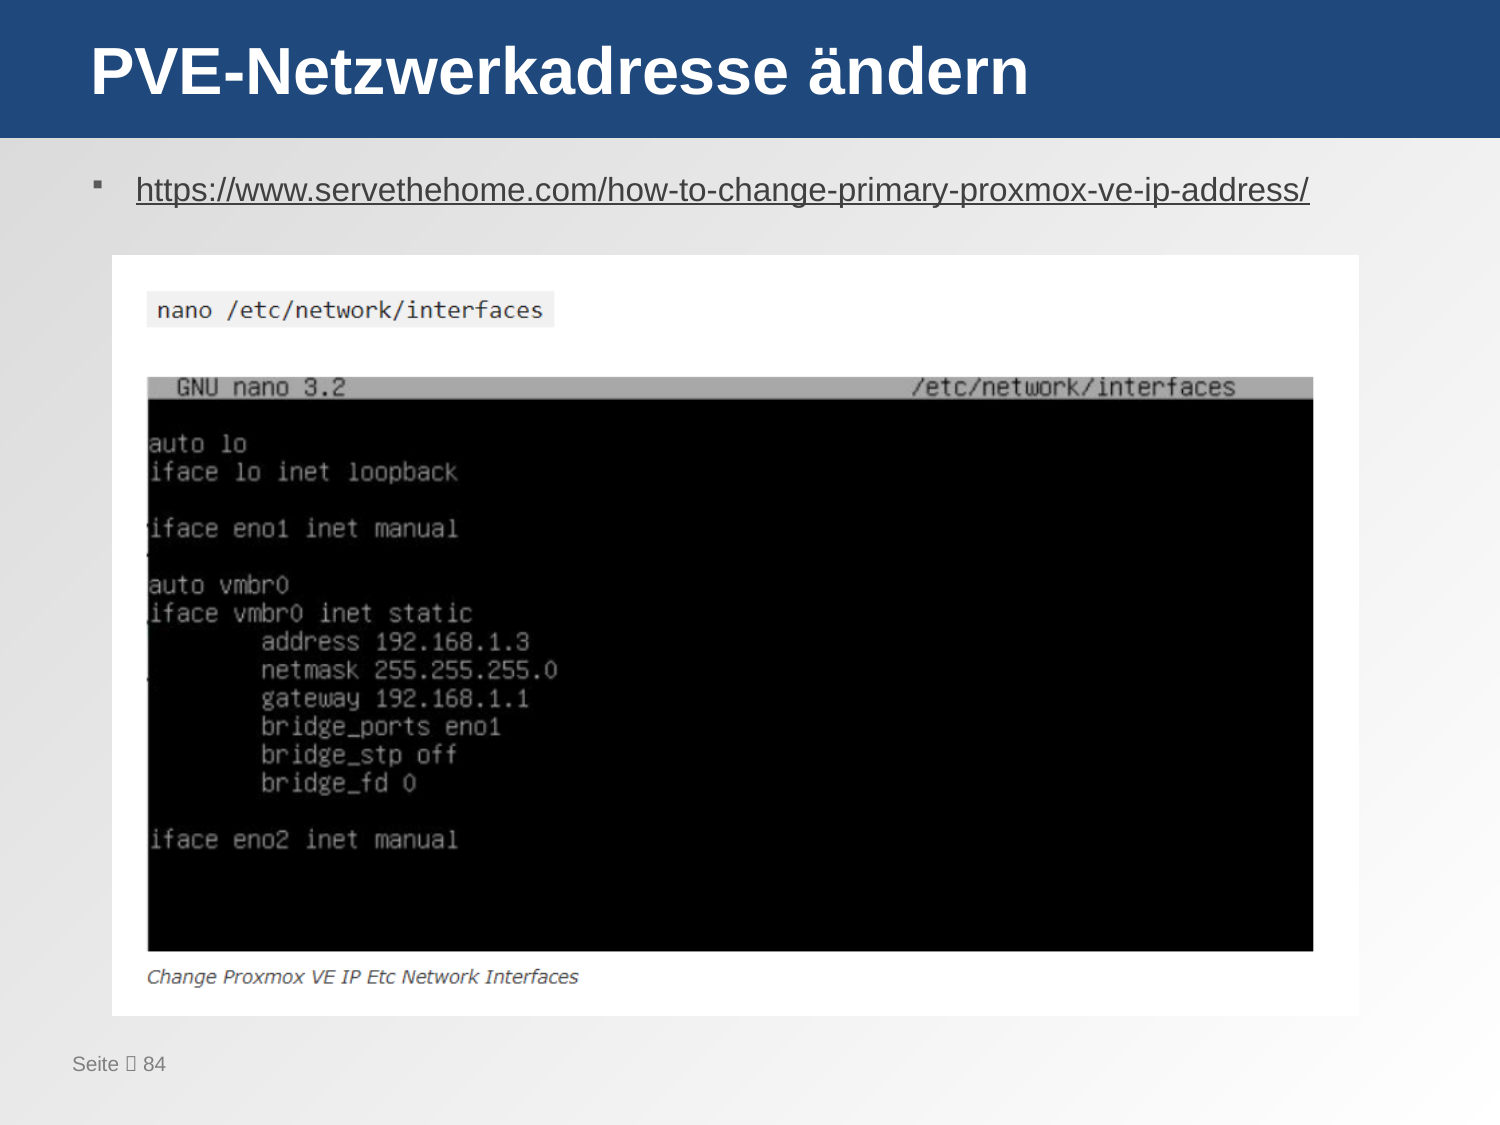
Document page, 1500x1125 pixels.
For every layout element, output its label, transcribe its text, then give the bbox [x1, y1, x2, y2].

list https://www.servethehome.com/how-to-change-primary-proxmox-ve-ip-address/ [76, 160, 1424, 917]
picture [111, 255, 1359, 1016]
title PVE-Netzwerkadresse ändern [75, 20, 1425, 208]
